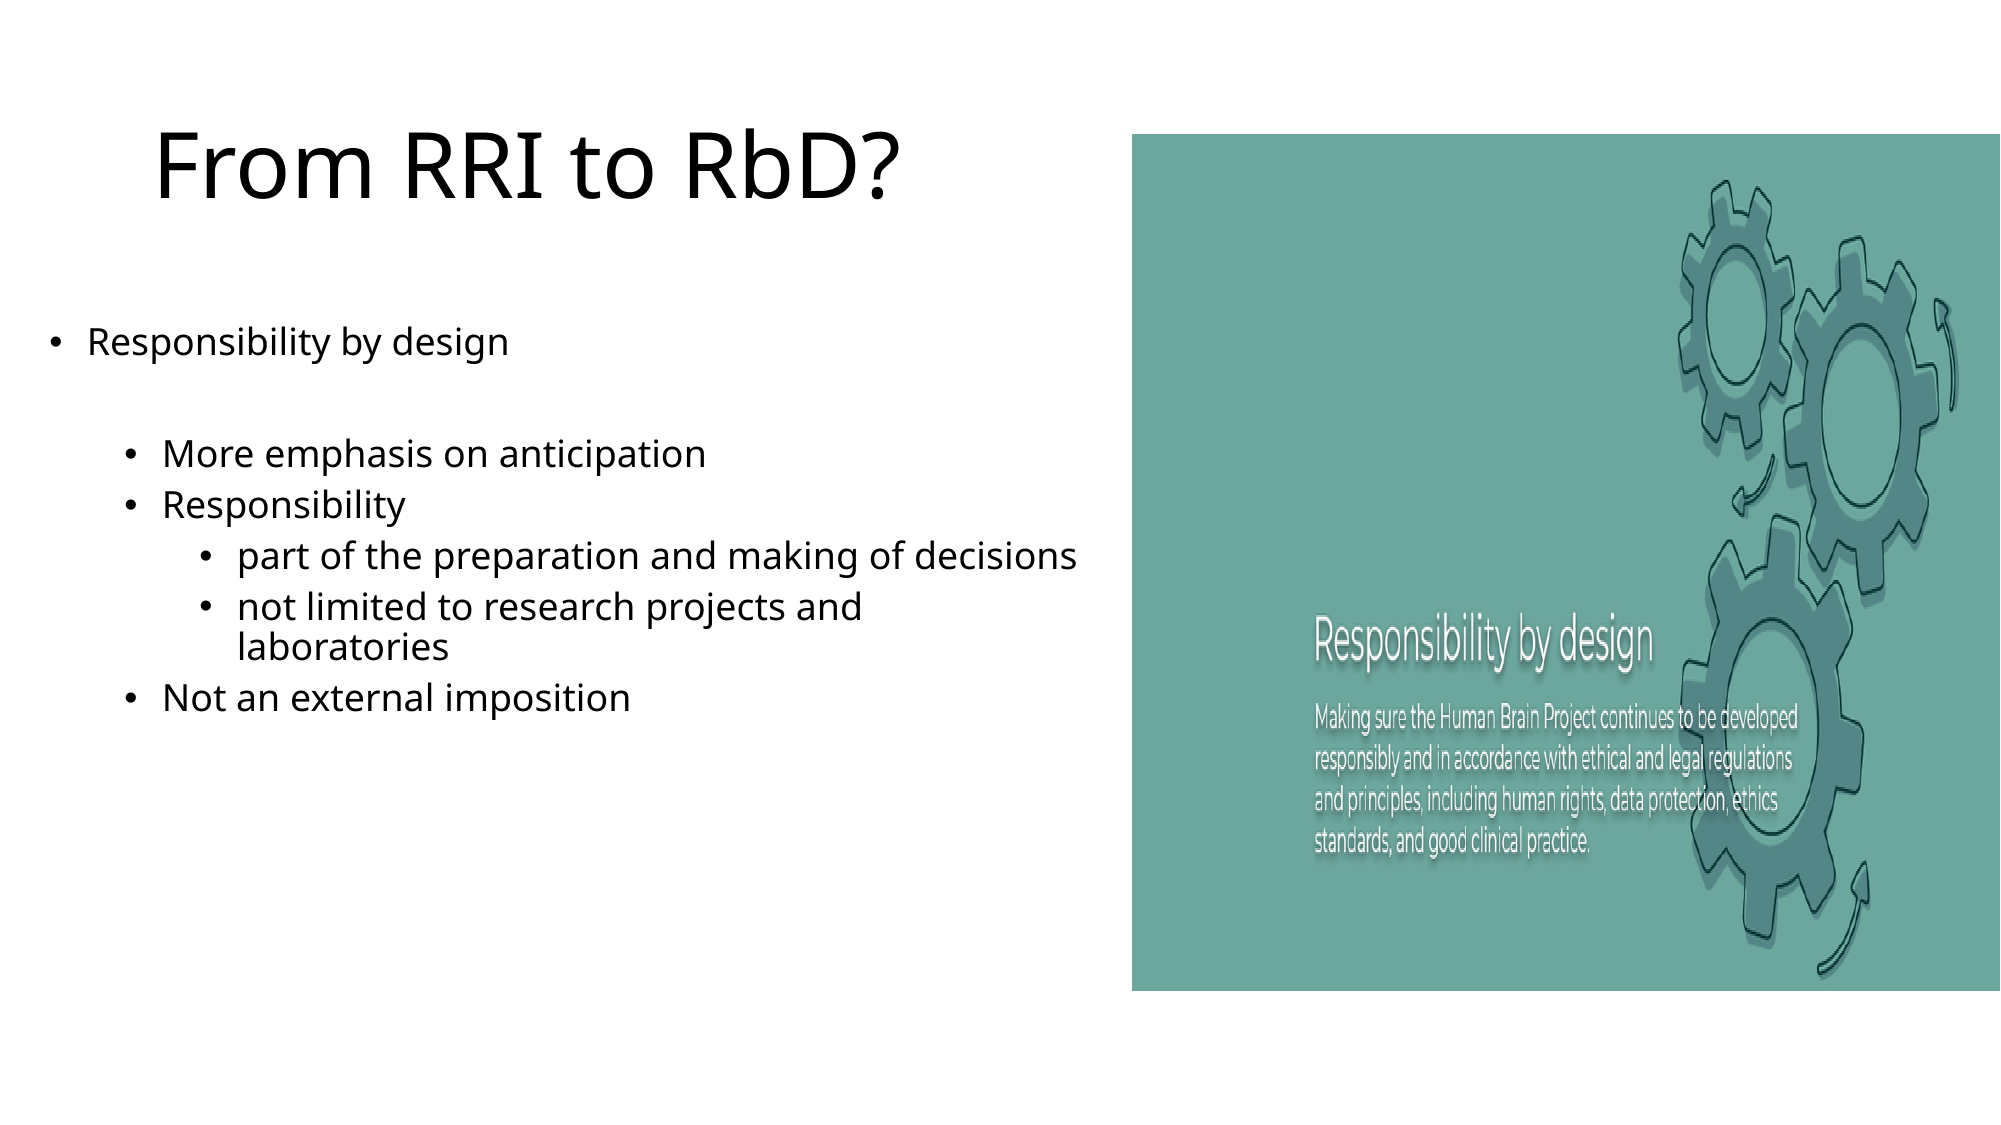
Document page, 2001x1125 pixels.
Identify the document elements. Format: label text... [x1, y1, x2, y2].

title From RRI to RbD? [137, 59, 1863, 278]
picture [1131, 134, 2000, 991]
list Responsibility by design More emphasis on anticipation Responsibility part of the preparation and making of decisions not limited to research projects and laboratories Not an external imposition [34, 315, 1097, 868]
